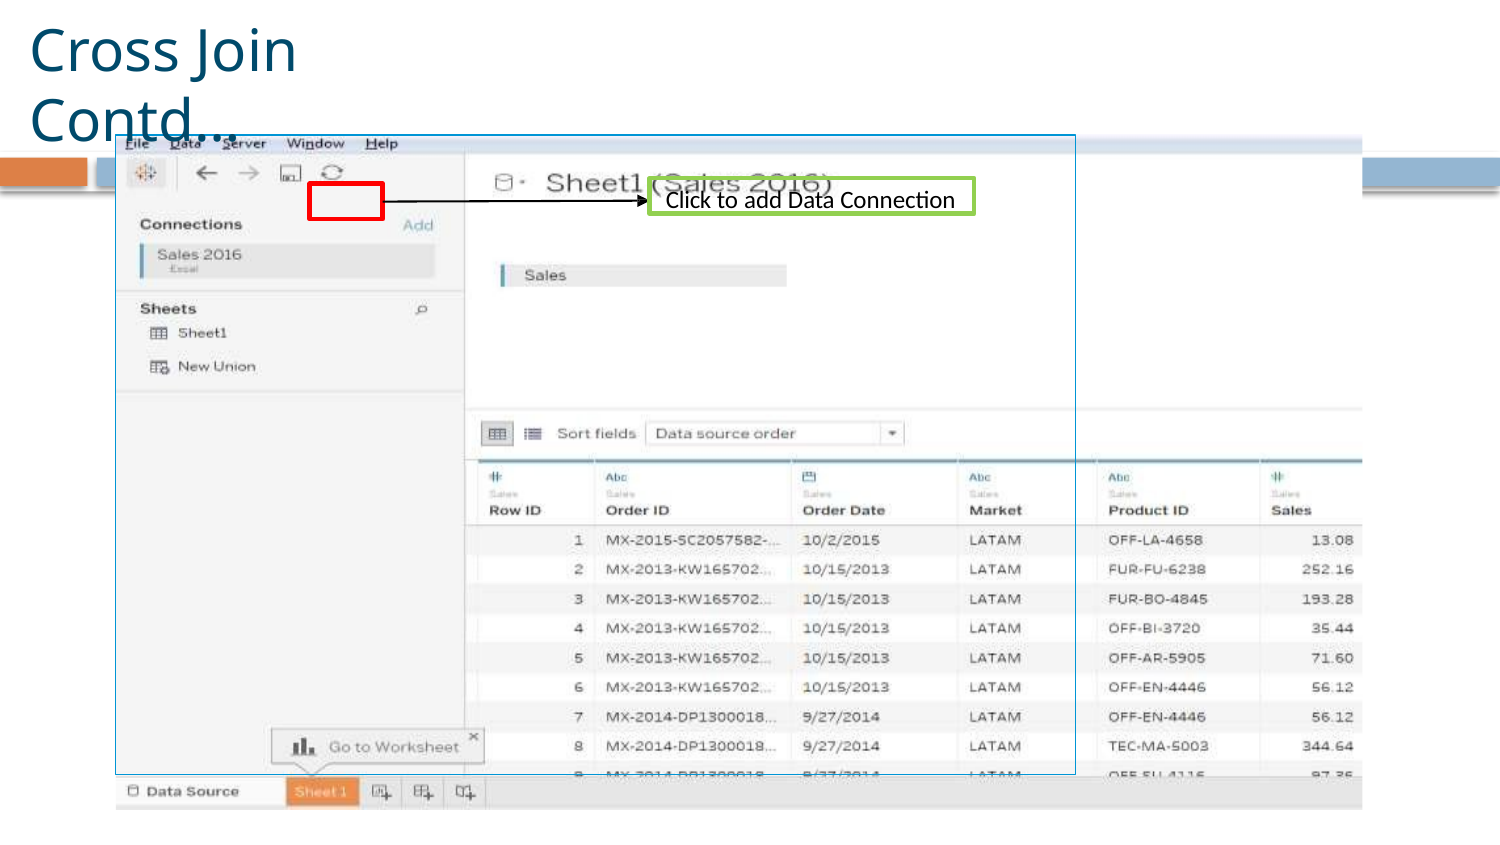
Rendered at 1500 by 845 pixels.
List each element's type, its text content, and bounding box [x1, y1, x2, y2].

text_box [382, 194, 649, 207]
text_box [115, 134, 1076, 775]
text_box Click to add Data Connection [649, 178, 975, 214]
text_box [115, 134, 1363, 810]
title Cross Join Contd… [27, 0, 470, 153]
text_box [309, 183, 383, 220]
